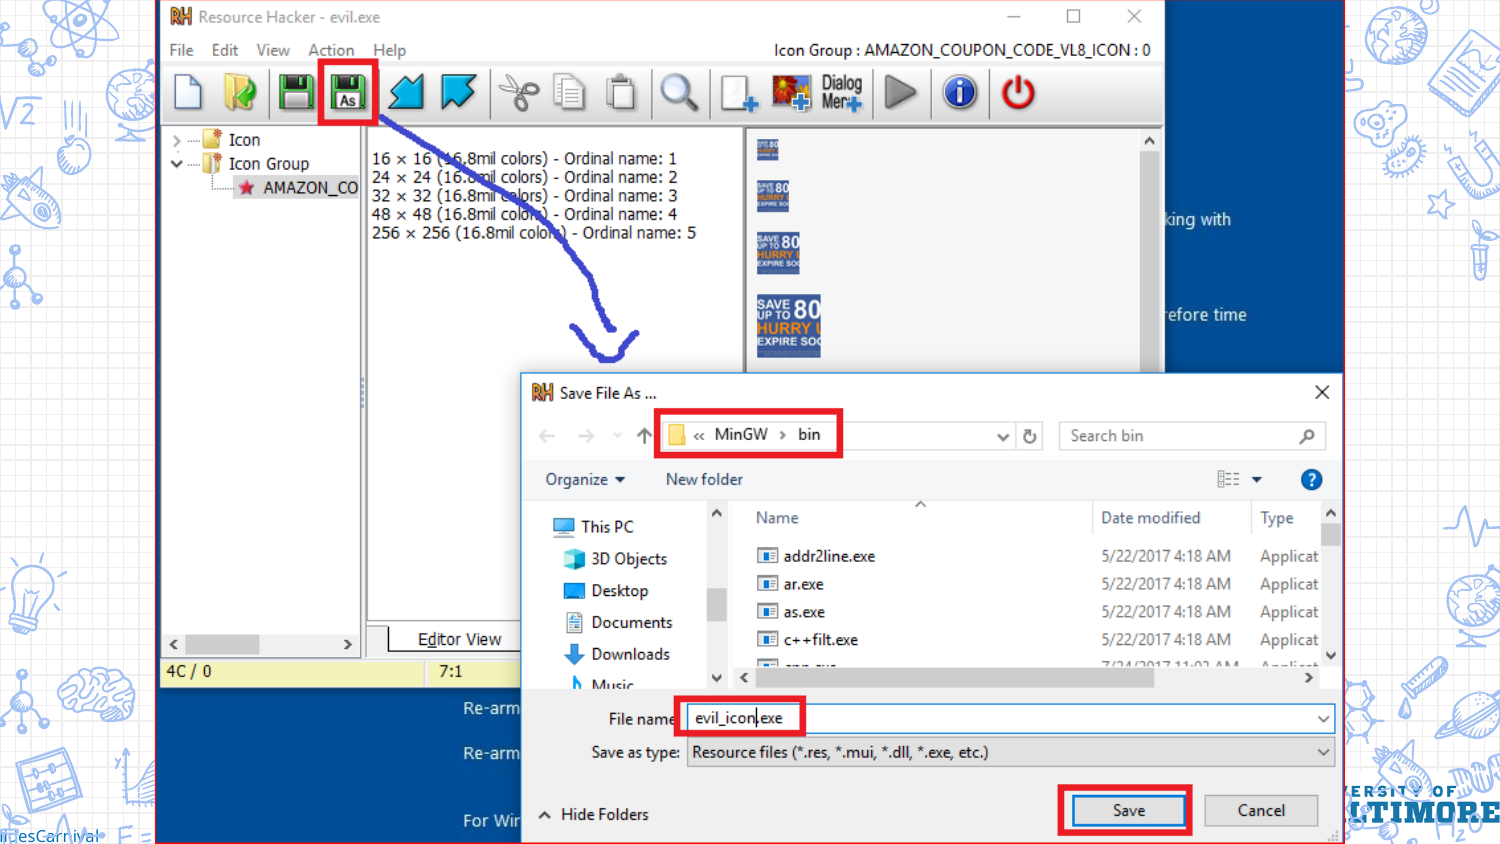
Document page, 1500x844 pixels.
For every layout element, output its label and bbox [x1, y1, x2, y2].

picture [1388, 823, 1396, 835]
picture [1354, 819, 1361, 827]
picture [1405, 773, 1430, 800]
picture [1408, 786, 1417, 792]
picture [155, 0, 1500, 844]
picture [1471, 771, 1479, 786]
picture [1375, 780, 1390, 791]
picture [1479, 779, 1483, 790]
picture [1381, 771, 1421, 792]
picture [1481, 771, 1489, 788]
